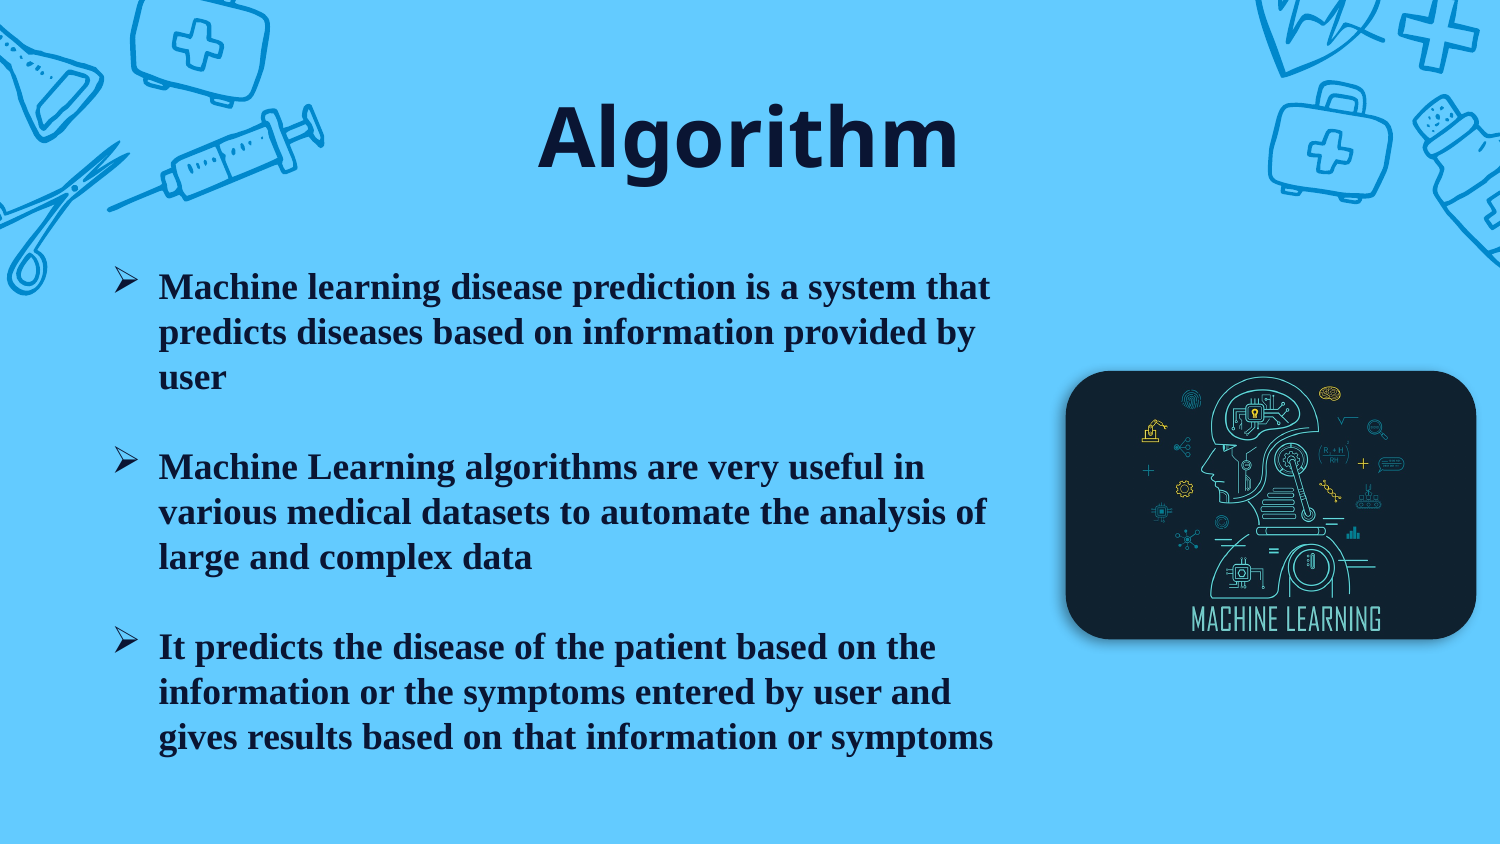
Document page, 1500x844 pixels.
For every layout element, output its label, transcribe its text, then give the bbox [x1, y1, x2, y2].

picture [1065, 370, 1477, 640]
text_box Machine learning disease prediction is a system that predicts diseases based on information provided by user Machine Learning algorithms are very useful in various medical datasets to automate the analysis of large and complex data It predicts the disease of the patient based on the information or the symptoms entered by user and gives results based on that information or symptoms [96, 174, 1041, 844]
title Algorithm [390, 69, 1110, 175]
